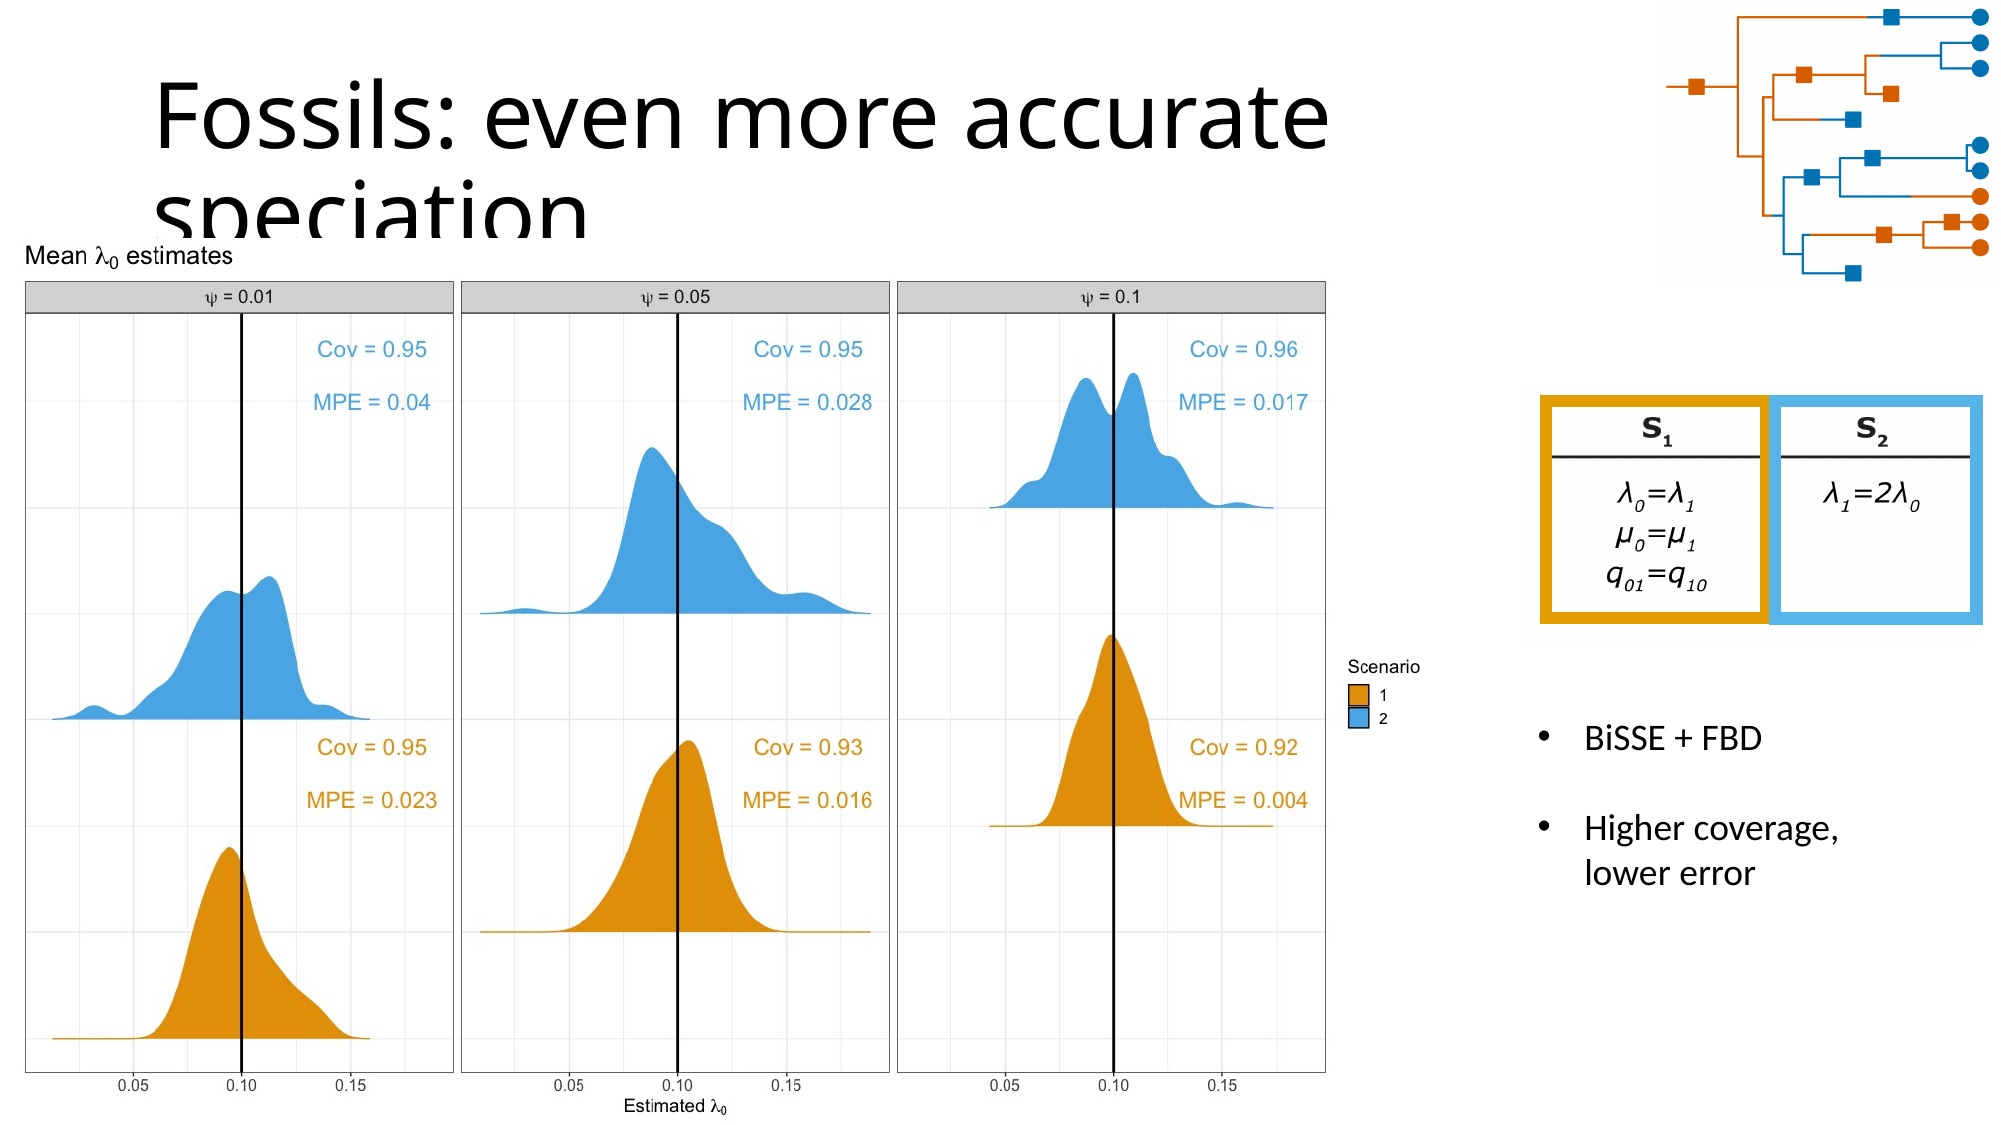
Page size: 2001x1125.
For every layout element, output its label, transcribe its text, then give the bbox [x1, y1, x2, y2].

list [1522, 383, 1977, 646]
picture [14, 238, 1434, 1125]
text_box BiSSE + FBD Higher coverage, lower error [1522, 705, 1938, 901]
title Fossils: even more accurate speciation [137, 59, 1657, 278]
picture [1657, 5, 2000, 284]
